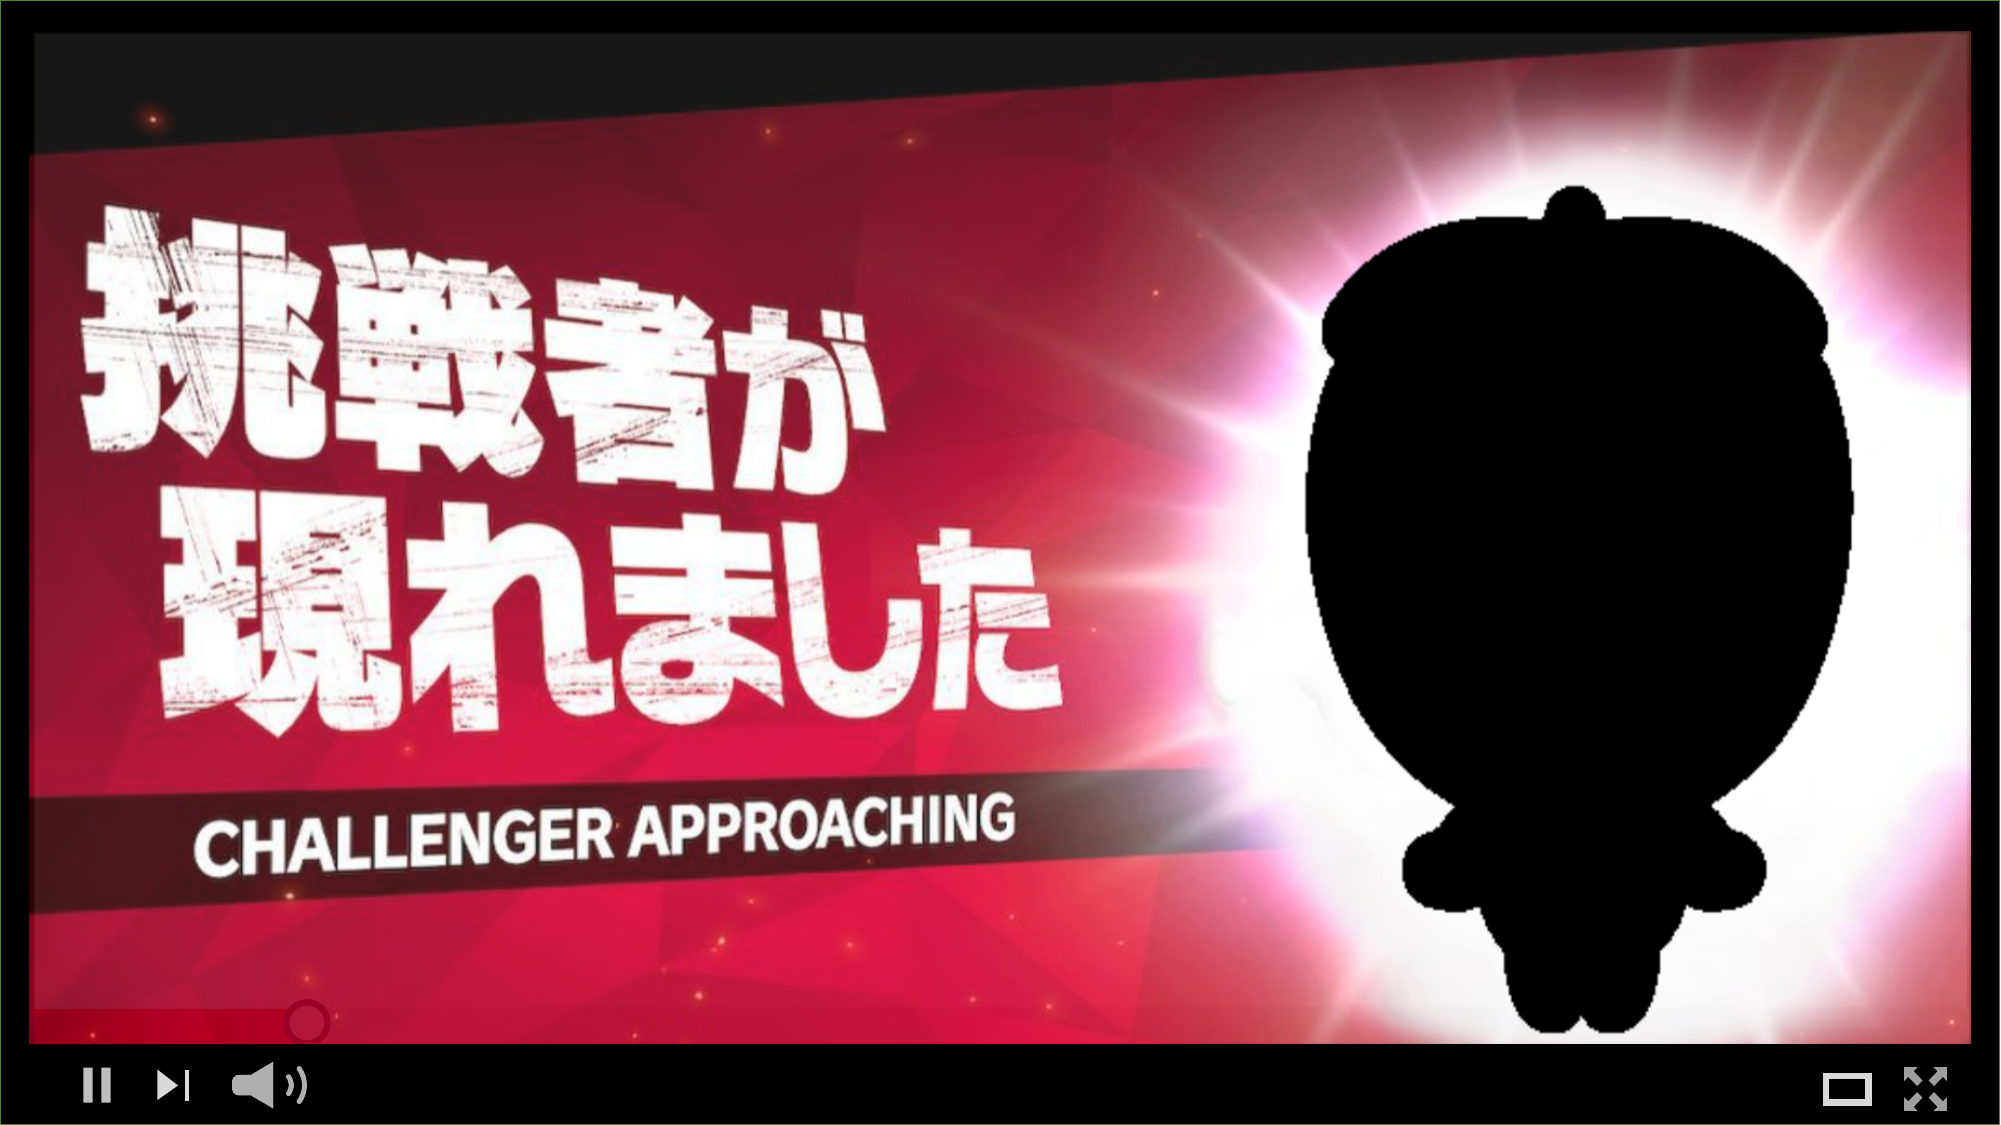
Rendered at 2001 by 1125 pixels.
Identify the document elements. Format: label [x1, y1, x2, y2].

picture [28, 31, 1973, 1044]
text_box [0, 0, 2000, 1125]
